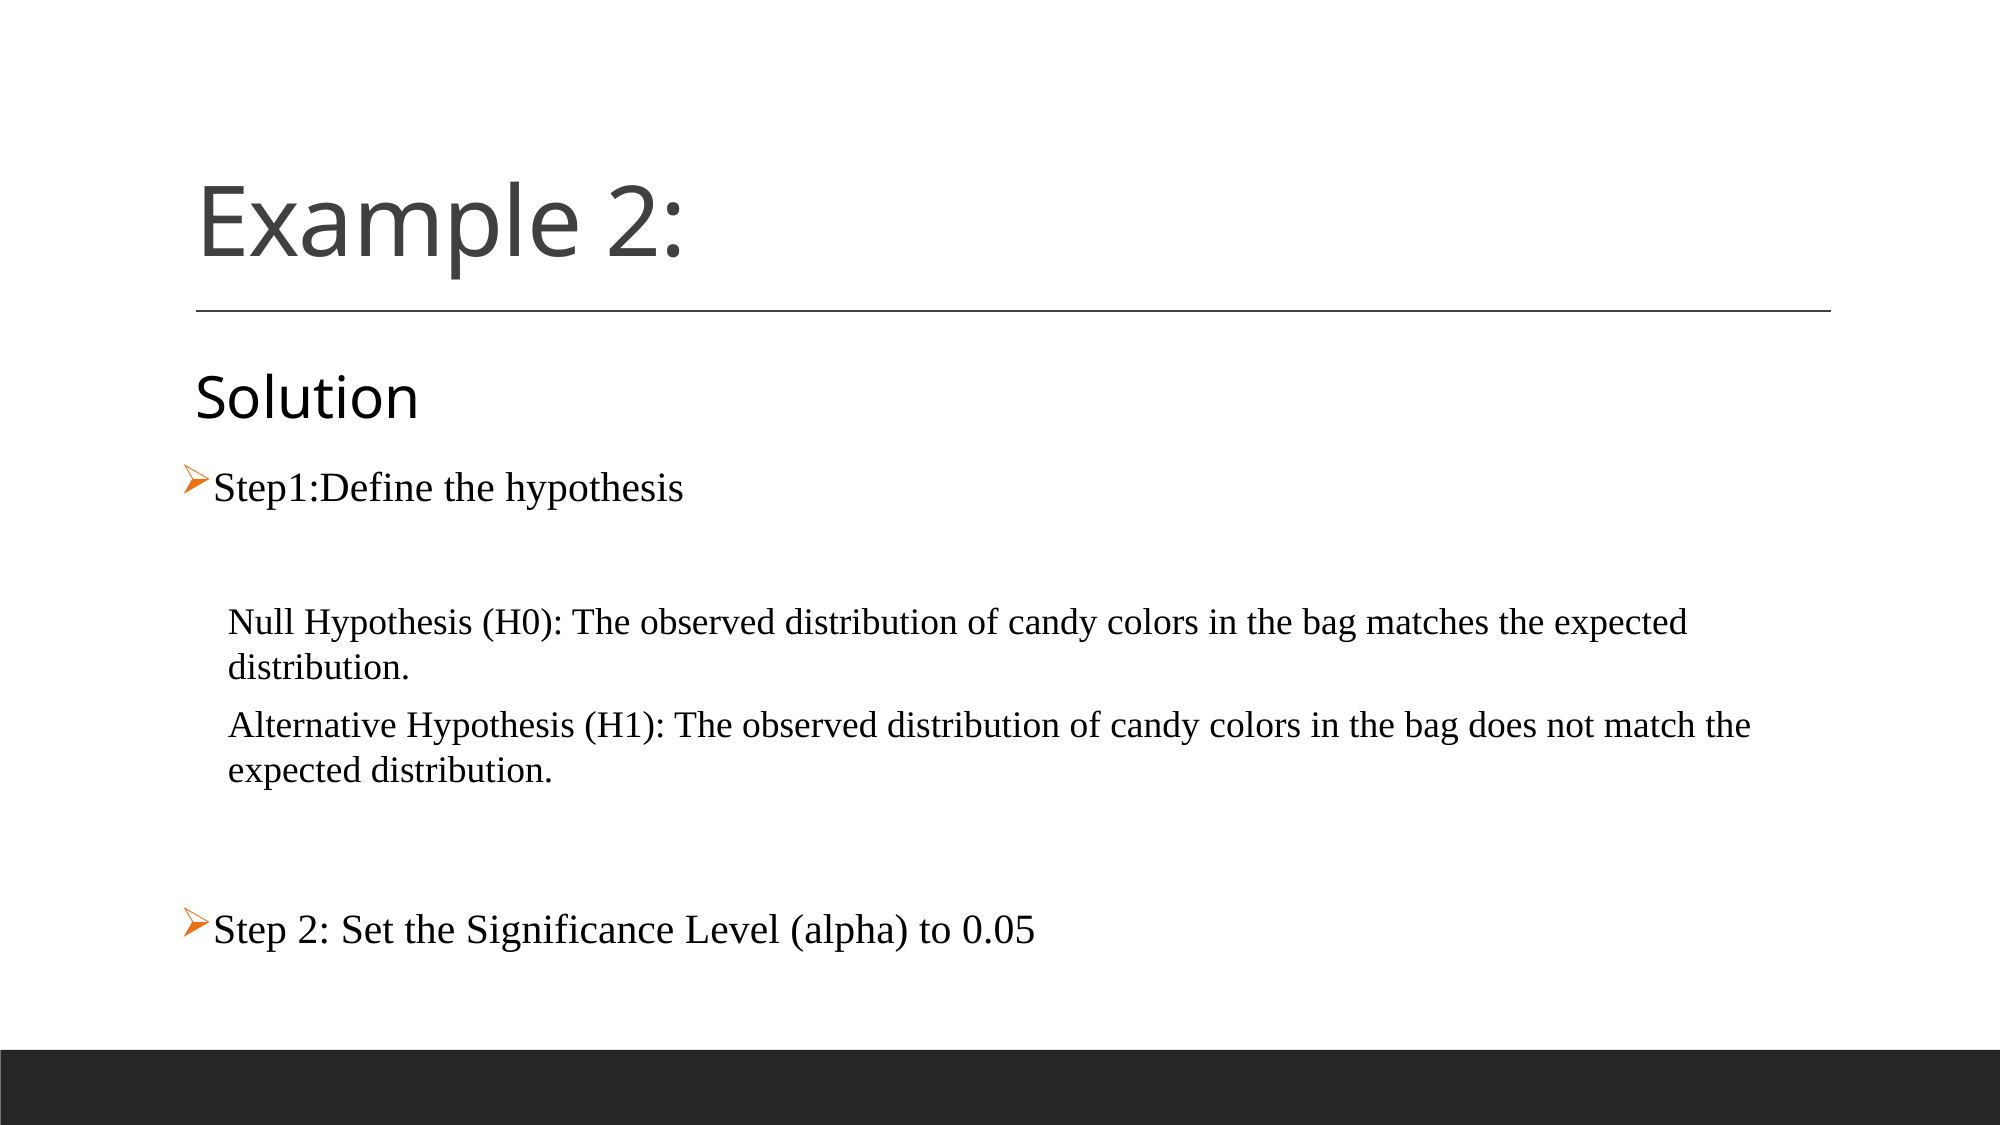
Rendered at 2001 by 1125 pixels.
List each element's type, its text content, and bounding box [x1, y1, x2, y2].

title Example 2: [180, 162, 1830, 285]
list Solution Step1:Define the hypothesis Null Hypothesis (H0): The observed distribution of candy colors in the bag matches the expected distribution. Alternative Hypothesis (H1): The observed distribution of candy colors in the bag does not match the expected distribution. Step 2: Set the Significance Level (alpha) to 0.05 [180, 345, 1830, 963]
